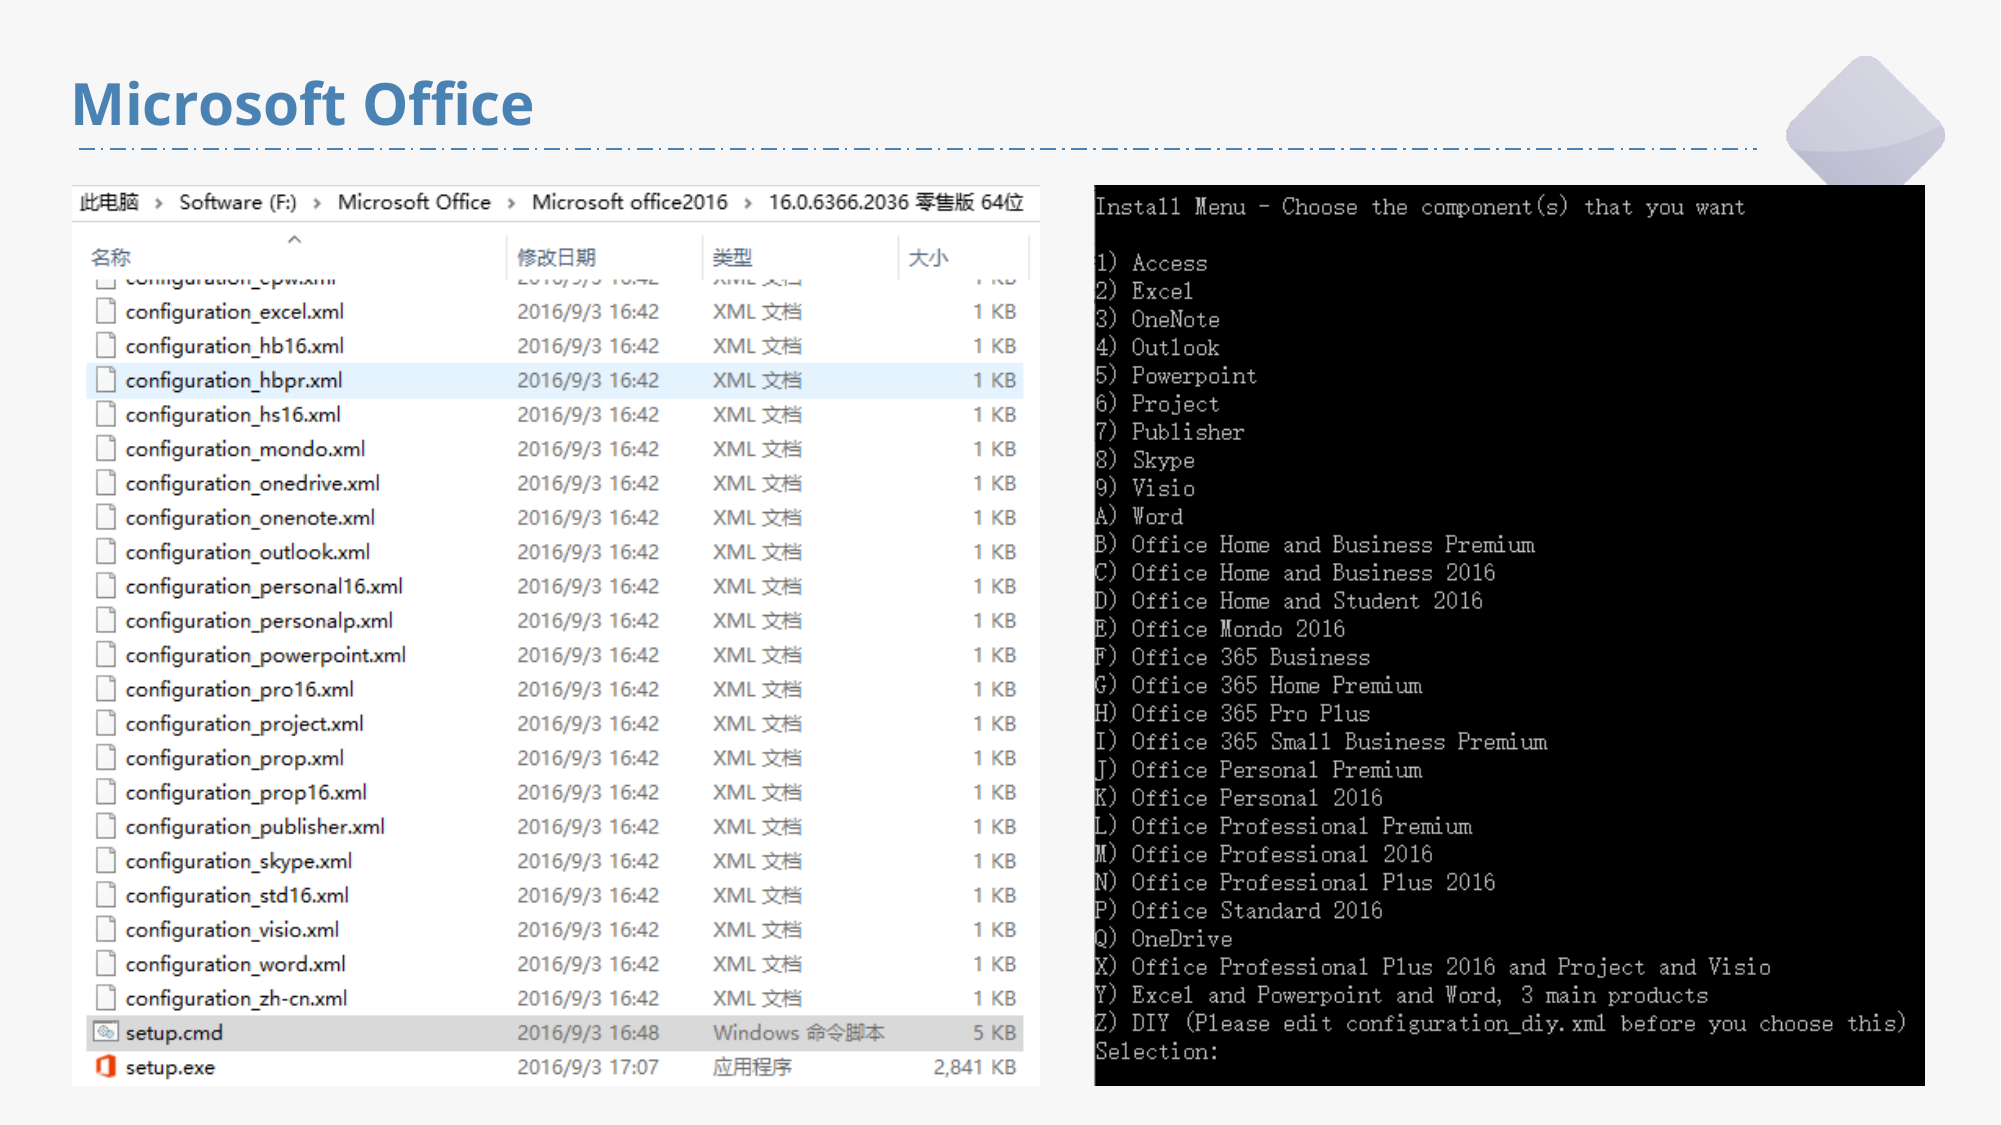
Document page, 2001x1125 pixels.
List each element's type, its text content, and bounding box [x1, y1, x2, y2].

picture [72, 185, 1040, 1086]
text_box Microsoft Office [55, 60, 551, 145]
picture [1094, 49, 1951, 1086]
